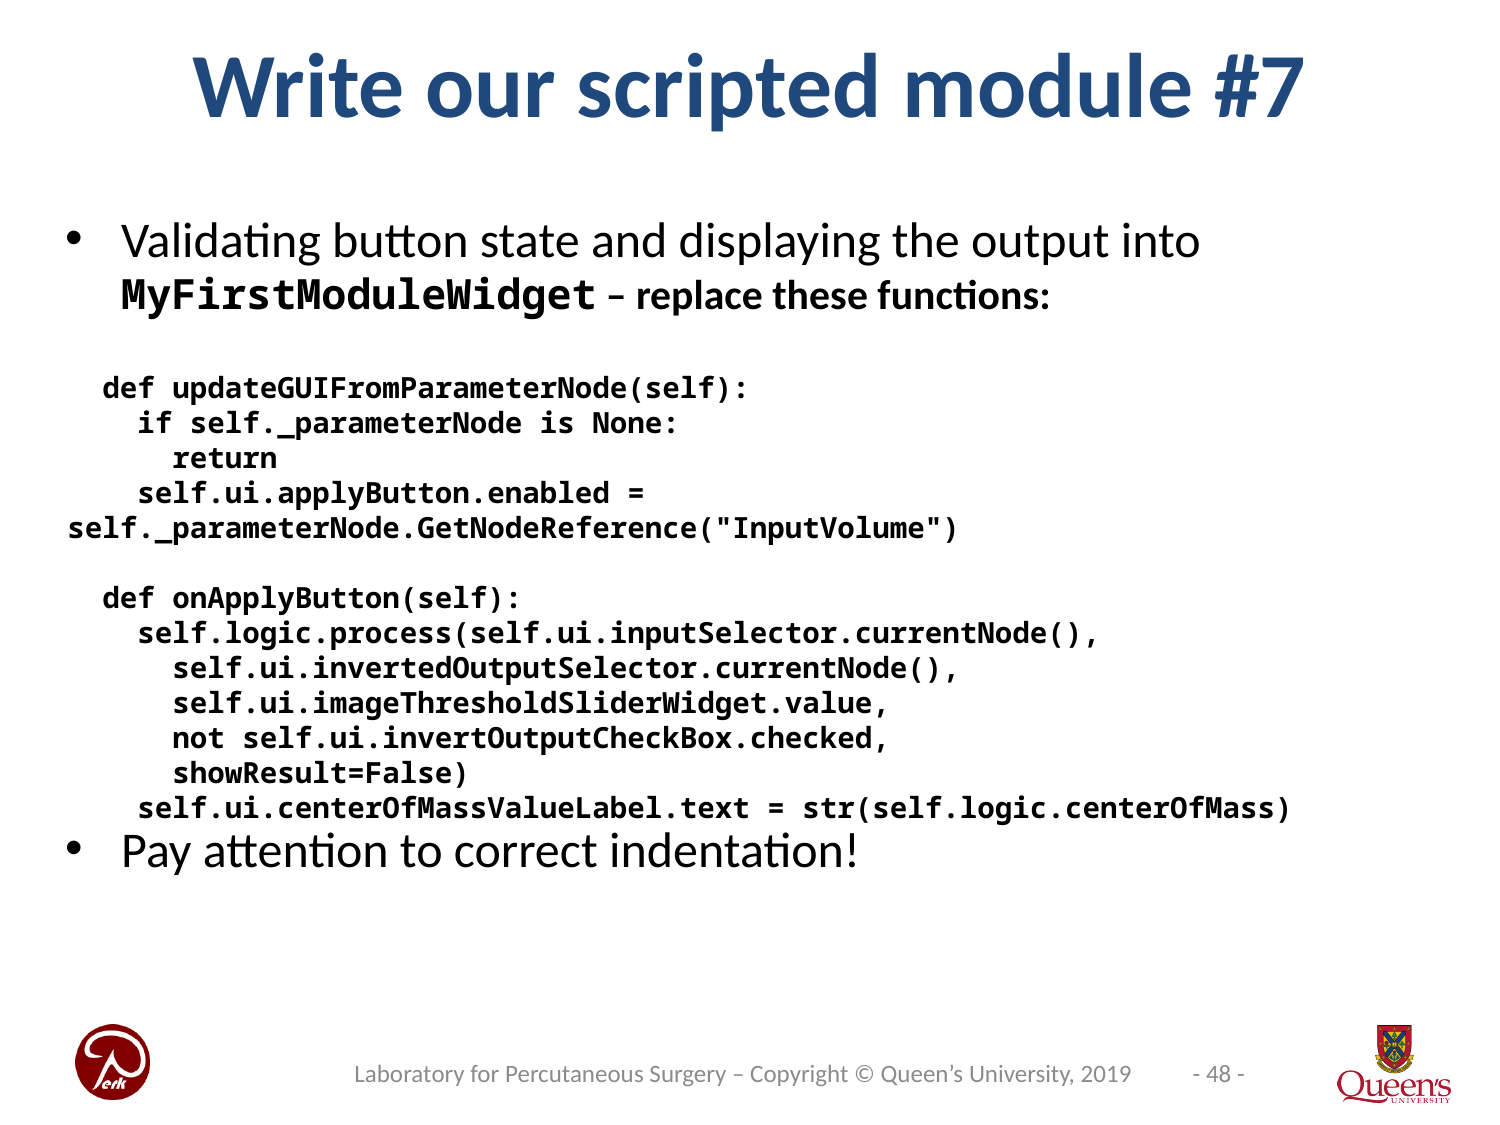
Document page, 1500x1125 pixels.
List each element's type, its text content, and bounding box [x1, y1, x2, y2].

footer Laboratory for Percutaneous Surgery – Copyright © Queen’s University, 2019 [312, 1042, 1175, 1103]
picture [75, 1024, 150, 1100]
picture [1337, 1025, 1451, 1103]
slide_number - 48 - [1175, 1042, 1263, 1103]
text_box Write our scripted module #7 [74, 0, 1425, 163]
text_box Validating button state and displaying the output into MyFirstModuleWidget – replace these functions: Pay attention to correct indentation! [50, 199, 1450, 906]
text_box def updateGUIFromParameterNode(self): if self._parameterNode is None: return self.ui.applyButton.enabled = self._parameterNode.GetNodeReference("InputVolume") def onApplyButton(self): self.logic.process(self.ui.inputSelector.currentNode(), self.ui.invertedOutputSelector.currentNode(), self.ui.imageThresholdSliderWidget.value, not self.ui.invertOutputCheckBox.checked, showResult=False) self.ui.centerOfMassValueLabel.text = str(self.logic.centerOfMass) [52, 362, 1464, 832]
